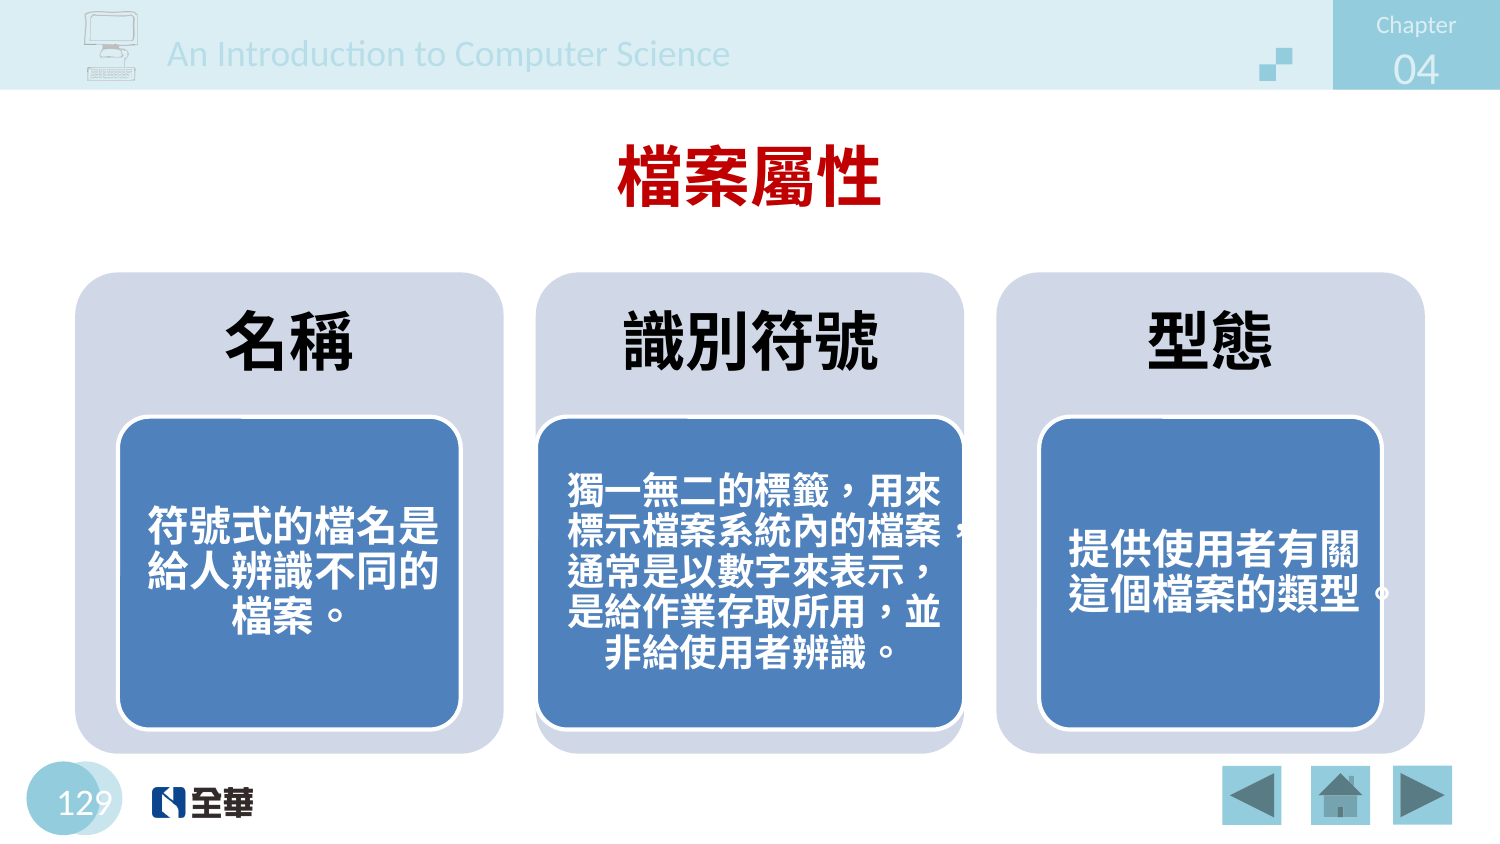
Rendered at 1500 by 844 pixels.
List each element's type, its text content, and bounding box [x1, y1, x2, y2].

title 檔案屬性 [75, 104, 1425, 245]
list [74, 272, 1426, 754]
picture [152, 787, 253, 818]
picture [84, 11, 138, 81]
